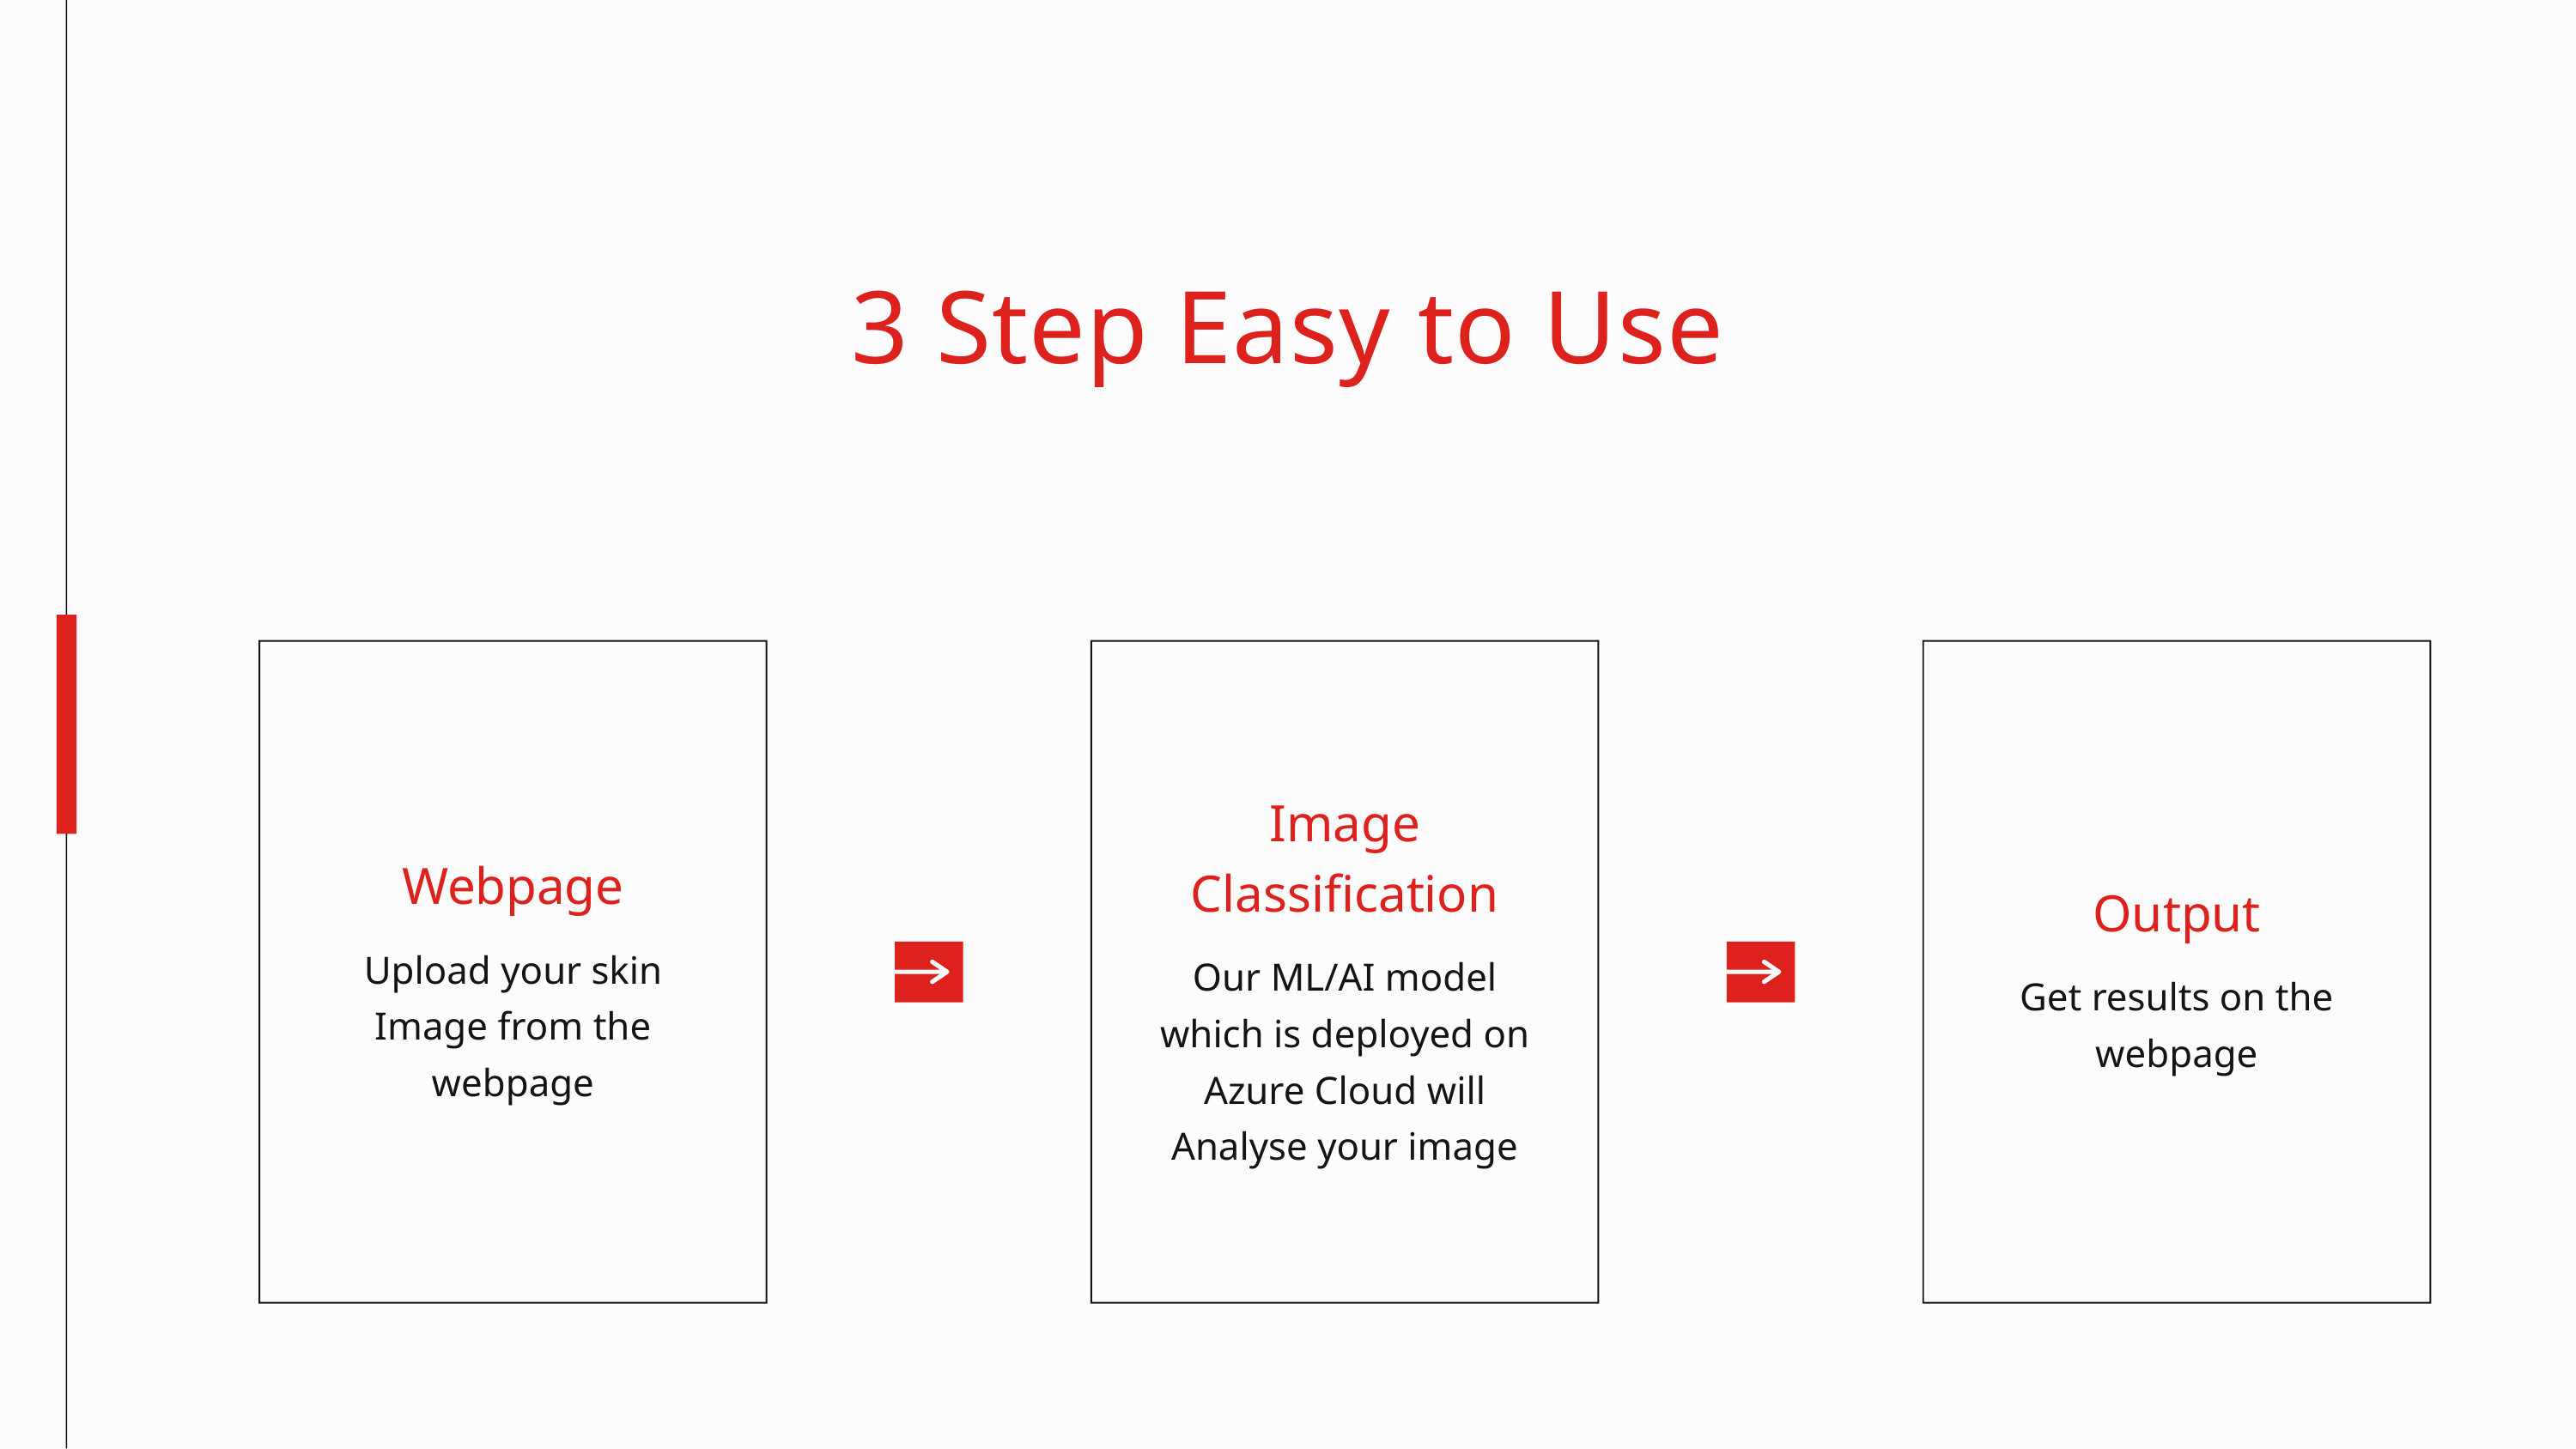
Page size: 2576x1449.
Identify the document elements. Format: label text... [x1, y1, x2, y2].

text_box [1149, 787, 1540, 1157]
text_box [1090, 640, 1600, 1304]
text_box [894, 941, 963, 1003]
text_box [56, 0, 77, 1449]
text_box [317, 849, 708, 1094]
text_box 3 Step Easy to Use [456, 253, 2120, 384]
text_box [1726, 941, 1795, 1003]
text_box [1922, 640, 2432, 1304]
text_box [1981, 876, 2372, 1067]
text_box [258, 640, 768, 1304]
